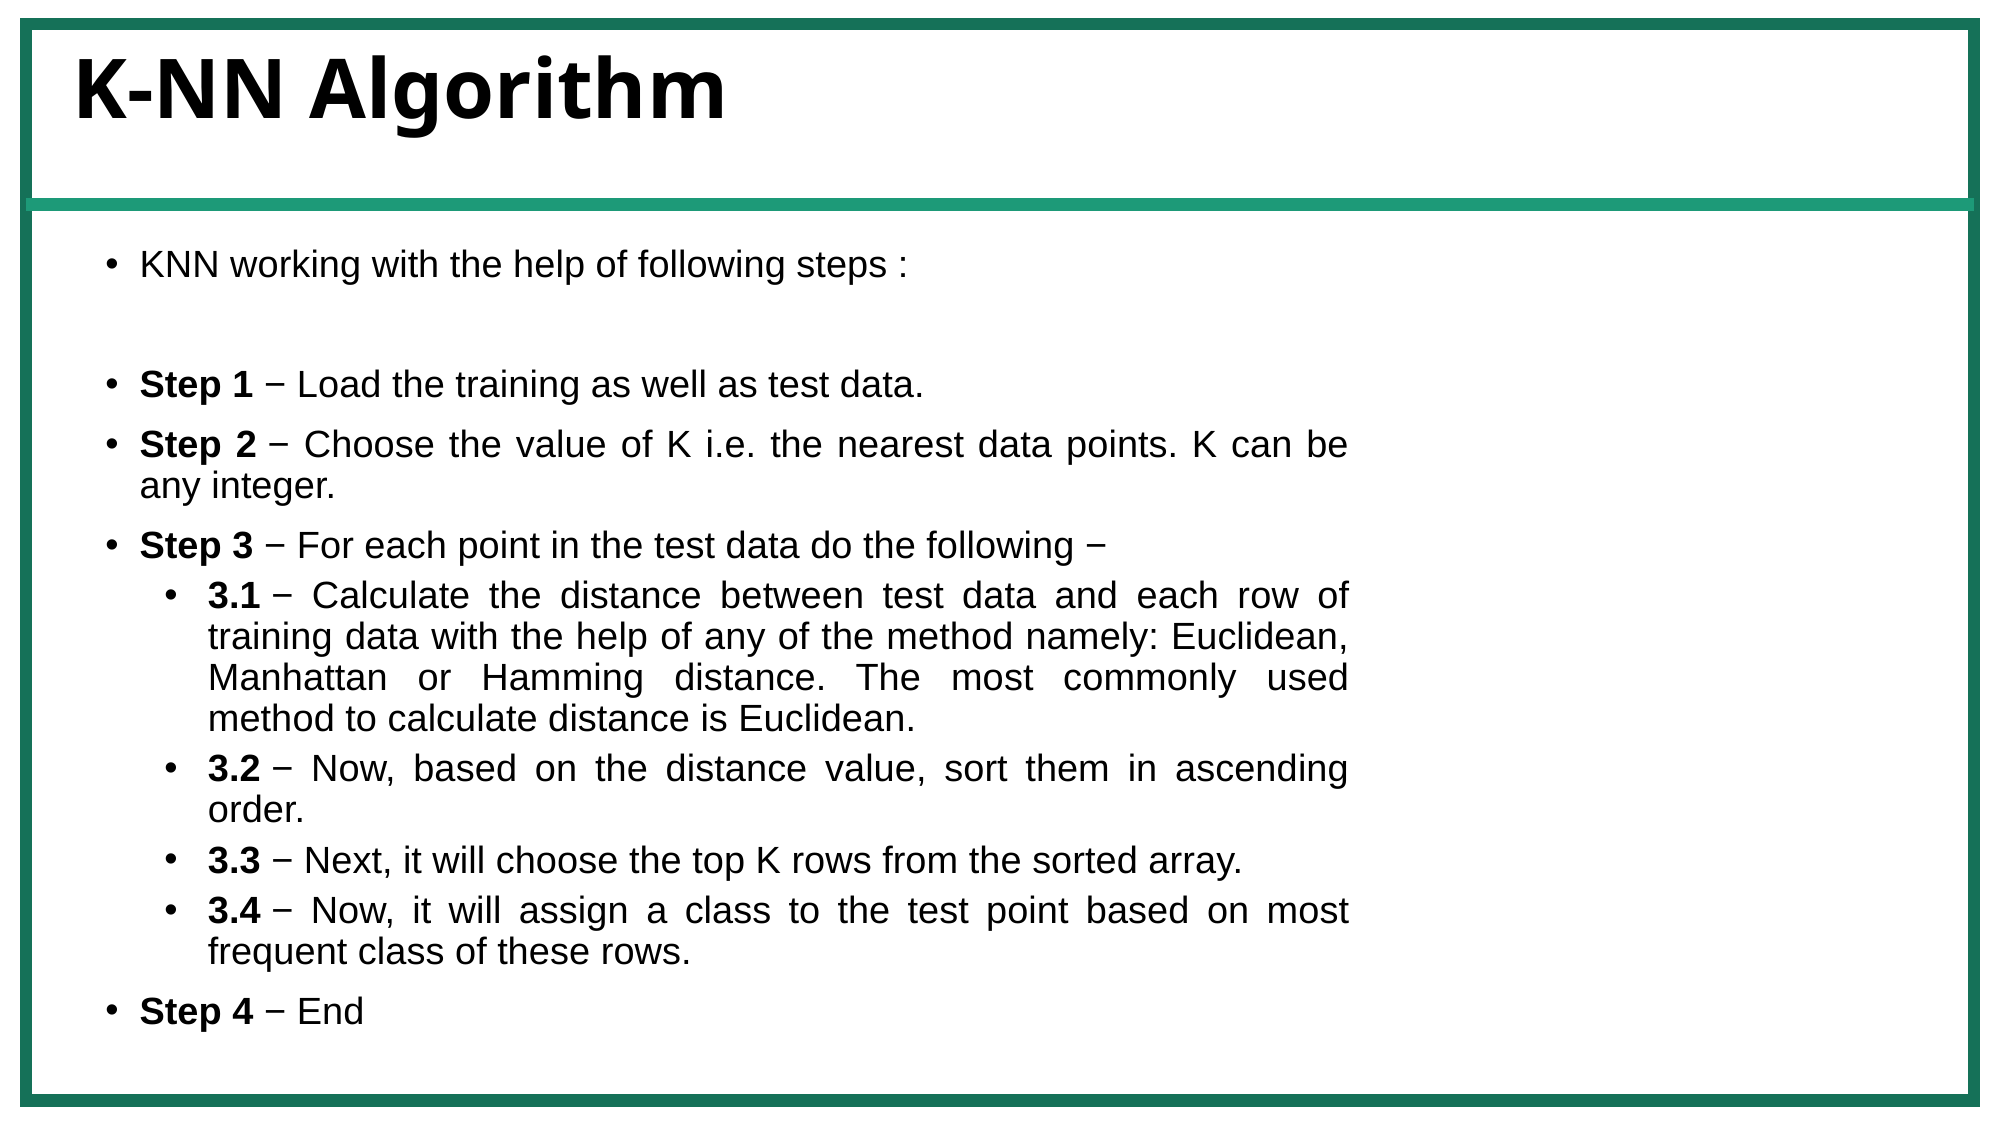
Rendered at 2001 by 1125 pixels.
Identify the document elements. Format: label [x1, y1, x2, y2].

text_box [25, 23, 1975, 1102]
